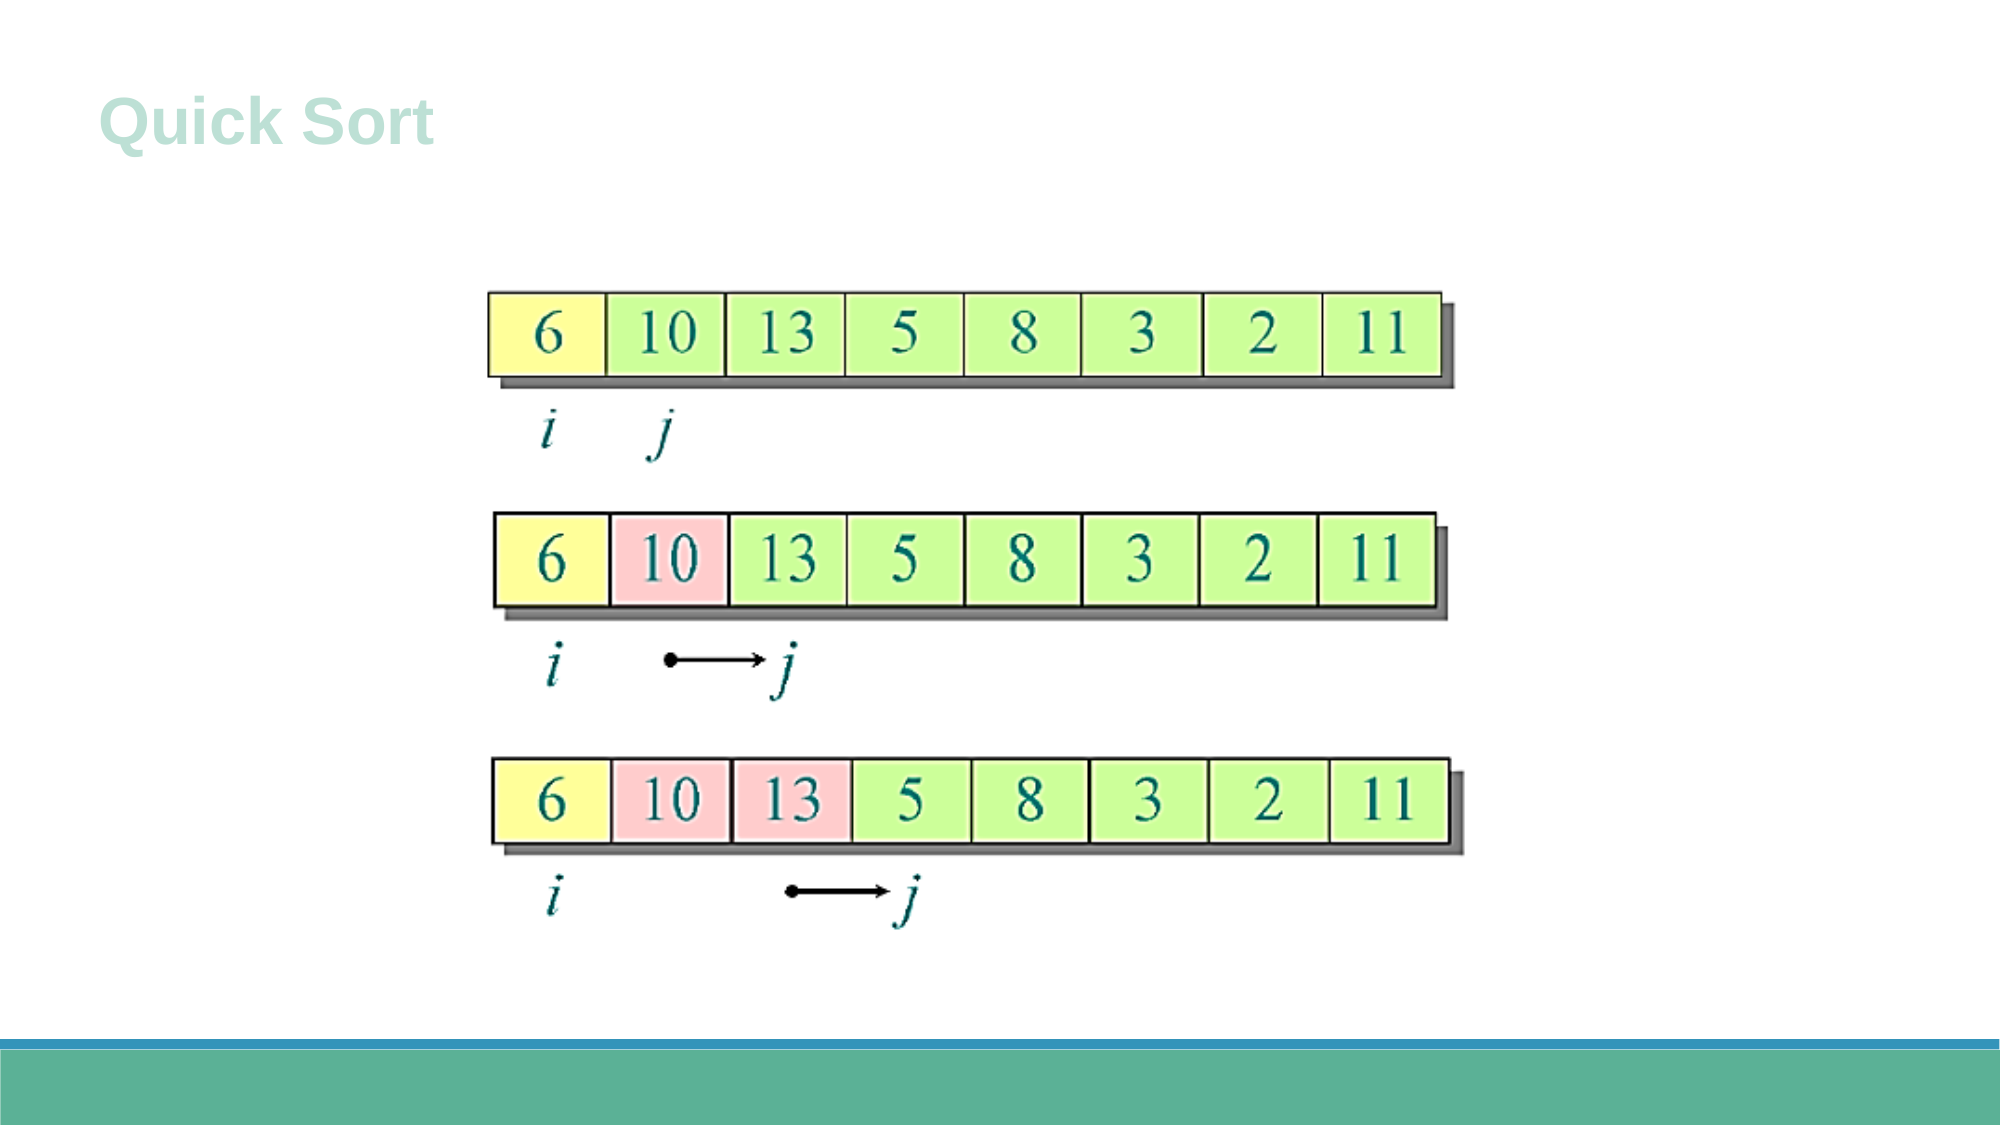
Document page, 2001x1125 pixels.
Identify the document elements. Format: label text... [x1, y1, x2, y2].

picture [421, 273, 1518, 955]
text_box Quick Sort [83, 70, 451, 166]
